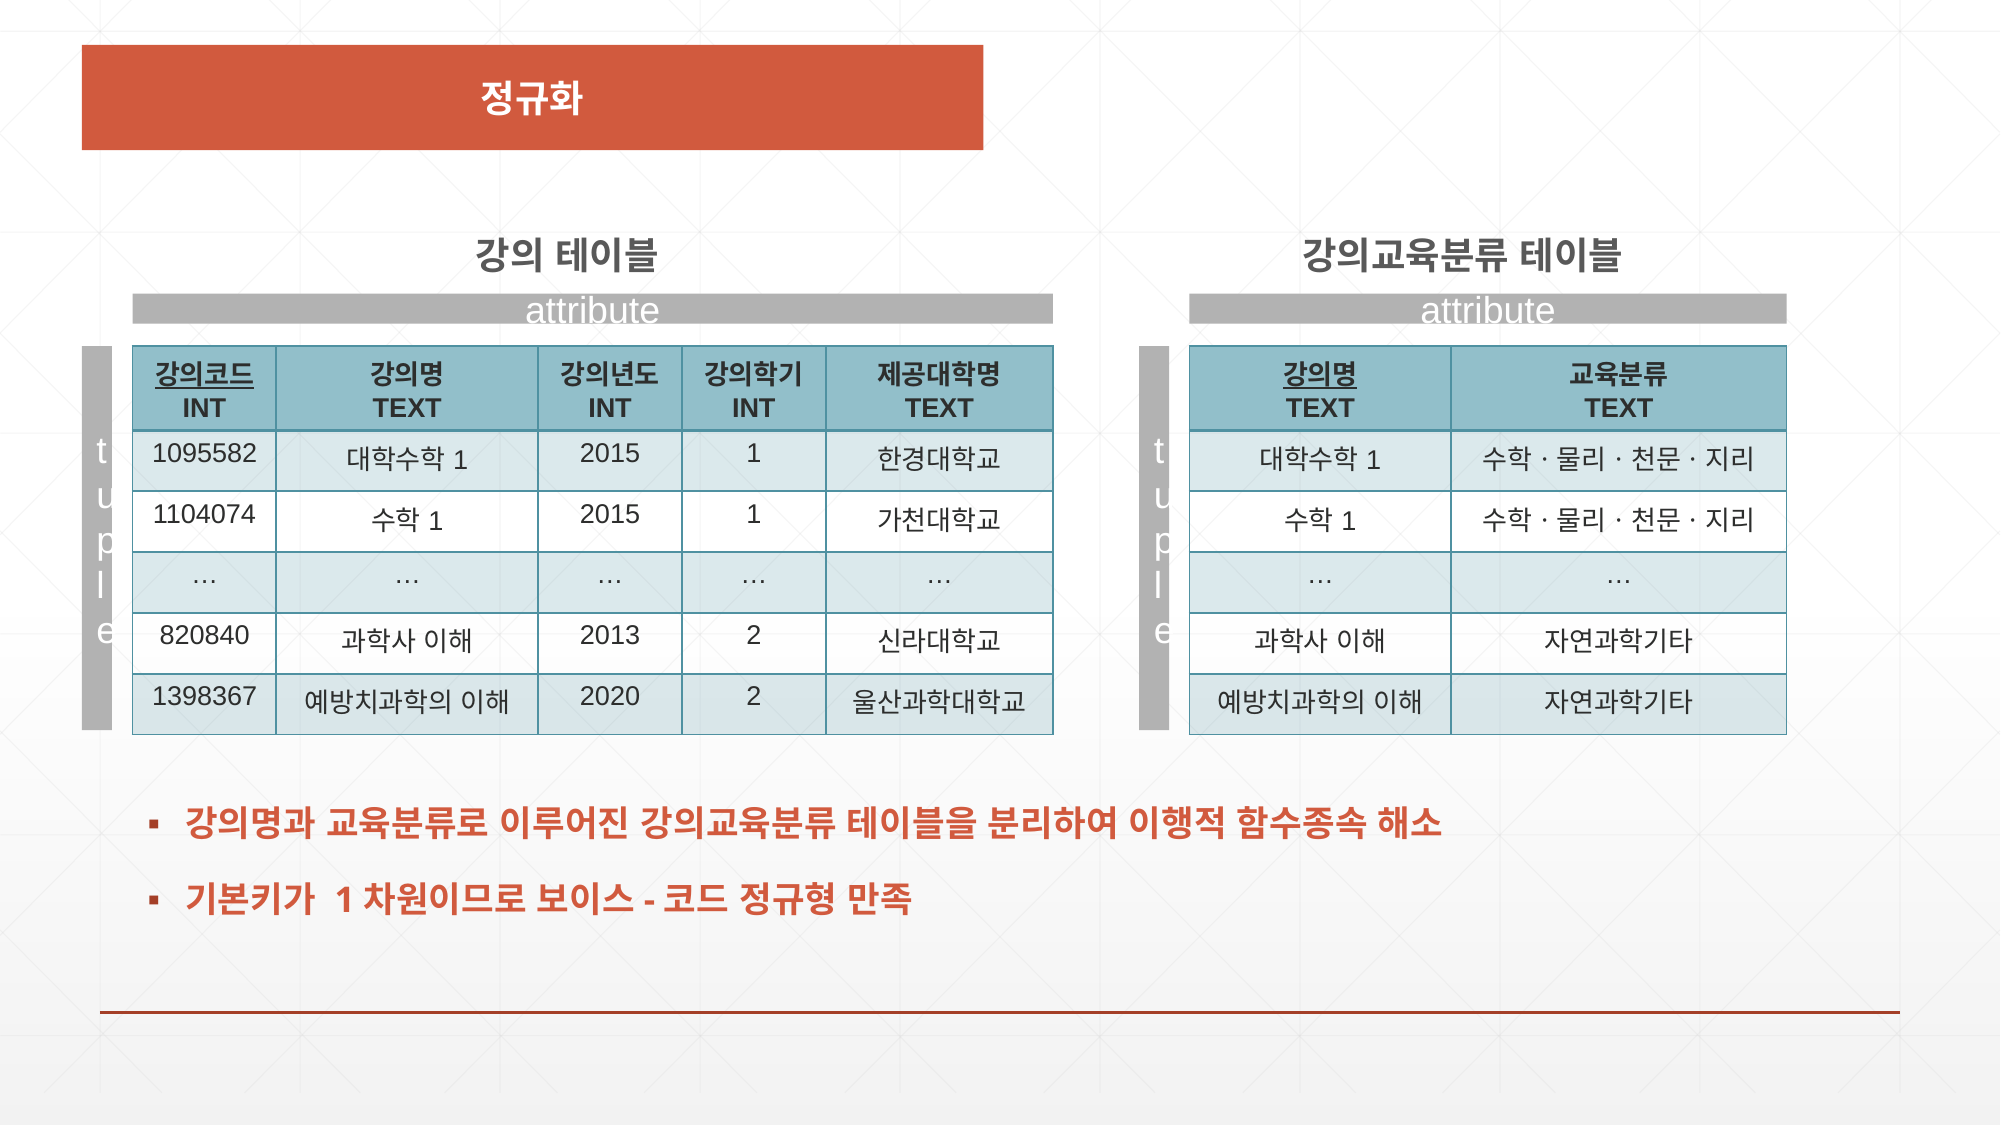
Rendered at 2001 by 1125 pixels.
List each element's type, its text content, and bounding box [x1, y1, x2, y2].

table_cell 울산과학대학교 [827, 675, 1052, 734]
table_cell … [133, 553, 275, 612]
table_cell 1 [683, 432, 825, 490]
table_header 강의학기 INT [683, 347, 825, 429]
text_box attribute [131, 293, 1054, 325]
table_cell 신라대학교 [827, 614, 1052, 673]
text_box tuple [81, 345, 113, 731]
table_cell 수학1 [277, 492, 537, 551]
table_cell 1398367 [133, 675, 275, 734]
table_cell … [277, 553, 537, 612]
table_header 강의년도 INT [539, 347, 681, 429]
table_cell 수학1 [1190, 492, 1450, 551]
table_cell … [1190, 553, 1450, 612]
table_cell 1095582 [133, 432, 275, 490]
text_box 강의 테이블 [81, 224, 1053, 284]
table_cell 2015 [539, 492, 681, 551]
table_cell 2015 [539, 432, 681, 490]
table_cell 자연과학기타 [1452, 614, 1786, 673]
table_header 교육분류 TEXT [1452, 347, 1786, 429]
table_cell 2 [683, 614, 825, 673]
table_cell … [683, 553, 825, 612]
list 강의명과 교육분류로 이루어진 강의교육분류 테이블을 분리하여 이행적 함수종속 해소 기본키가 1차원이므로 보이스-코드 정규형 만족 [132, 798, 1768, 949]
table_cell … [827, 553, 1052, 612]
table_cell 대학수학1 [1190, 432, 1450, 490]
text_box 강의교육분류 테이블 [1139, 224, 1787, 284]
table_cell 예방치과학의 이해 [277, 675, 537, 734]
table_cell 자연과학기타 [1452, 675, 1786, 734]
table_cell 한경대학교 [827, 432, 1052, 490]
table_cell 2013 [539, 614, 681, 673]
table_cell 과학사 이해 [277, 614, 537, 673]
table_cell 1104074 [133, 492, 275, 551]
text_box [81, 44, 984, 151]
table_cell 수학ㆍ물리ㆍ천문ㆍ지리 [1452, 492, 1786, 551]
table_header 강의명 TEXT [277, 347, 537, 429]
table_header 강의명 TEXT [1190, 347, 1450, 429]
table_cell 가천대학교 [827, 492, 1052, 551]
table_cell 1 [683, 492, 825, 551]
table_header 제공대학명 TEXT [827, 347, 1052, 429]
table_header 강의코드 INT [133, 347, 275, 429]
table_cell 2 [683, 675, 825, 734]
table_cell 수학ㆍ물리ㆍ천문ㆍ지리 [1452, 432, 1786, 490]
table_cell … [1452, 553, 1786, 612]
table_cell 대학수학1 [277, 432, 537, 490]
table_cell 820840 [133, 614, 275, 673]
table_cell 과학사 이해 [1190, 614, 1450, 673]
table_cell 예방치과학의 이해 [1190, 675, 1450, 734]
table_cell … [539, 553, 681, 612]
text_box attribute [1188, 293, 1788, 325]
table_cell 2020 [539, 675, 681, 734]
text_box tuple [1138, 345, 1170, 731]
